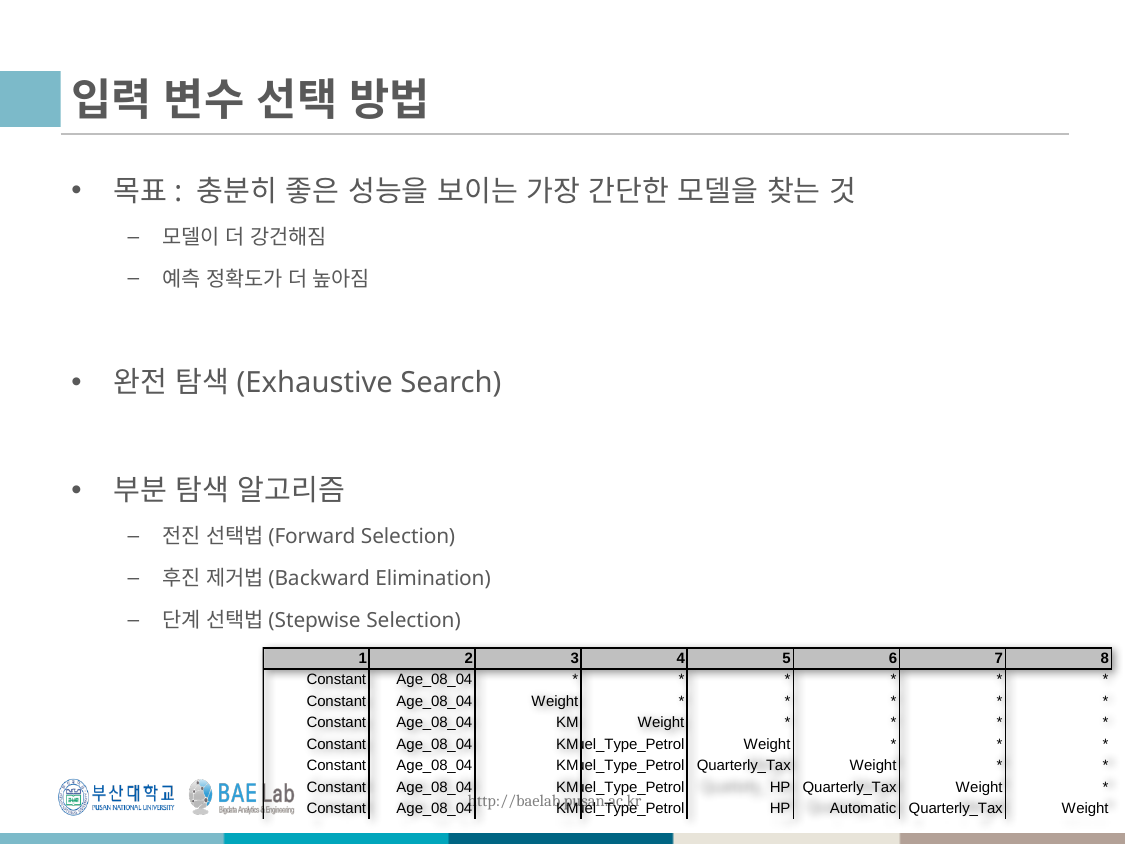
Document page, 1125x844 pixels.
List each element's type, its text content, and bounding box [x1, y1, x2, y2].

list 목표: 충분히 좋은 성능을 보이는 가장 간단한 모델을 찾는 것 모델이 더 강건해짐 예측 정확도가 더 높아짐 완전 탐색(Exhaustive Search) 부분 탐색 알고리즘 전진 선택법(Forward Selection) 후진 제거법(Backward Elimination) 단계 선택법(Stepwise Selection) [56, 146, 1069, 754]
picture [0, 833, 448, 844]
picture [673, 833, 1125, 844]
picture [186, 646, 1113, 821]
title 입력 변수 선택 방법 [56, 71, 1069, 125]
picture [55, 775, 175, 819]
